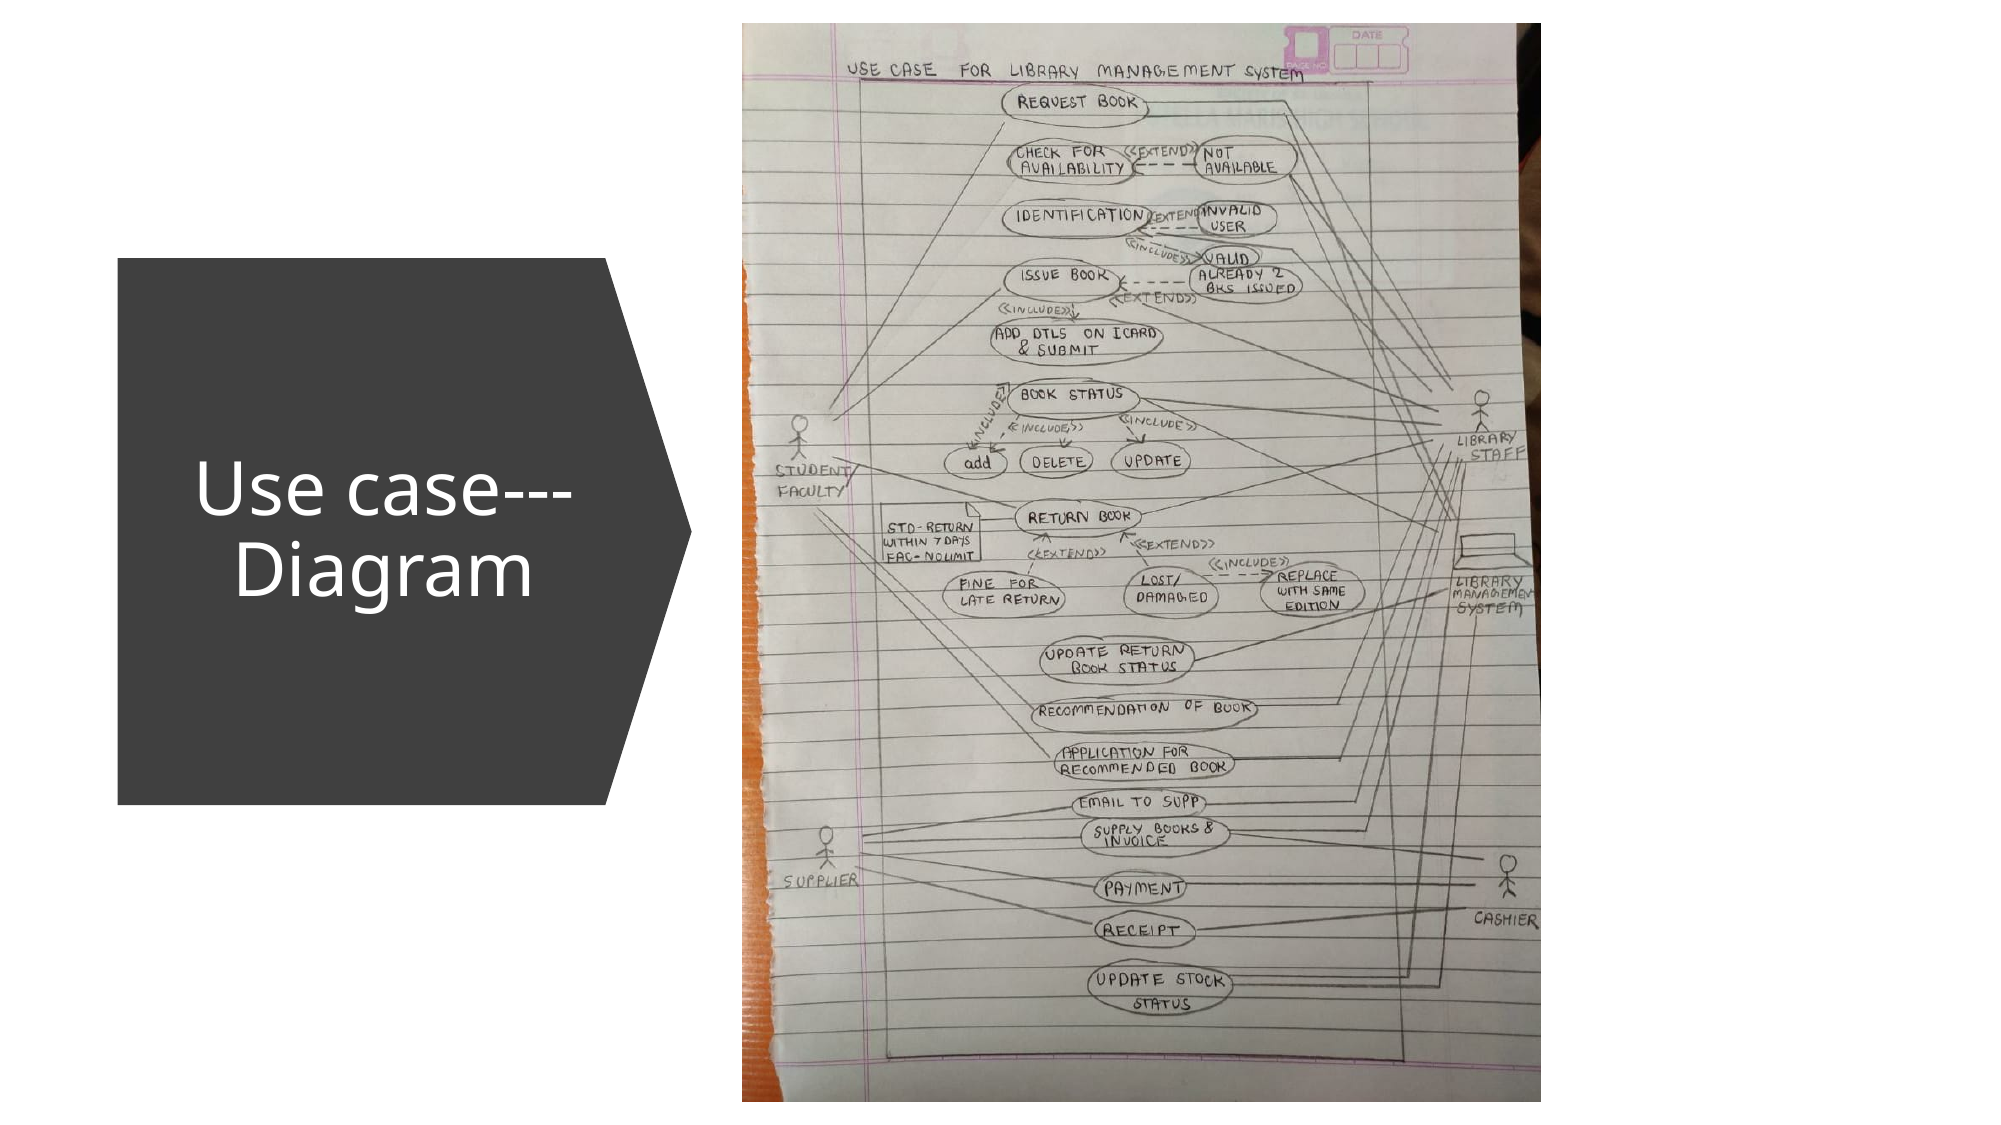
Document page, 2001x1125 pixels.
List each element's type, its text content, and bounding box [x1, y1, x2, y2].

title Use case--- Diagram [168, 322, 601, 741]
text_box [116, 257, 693, 807]
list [742, 23, 1541, 1102]
